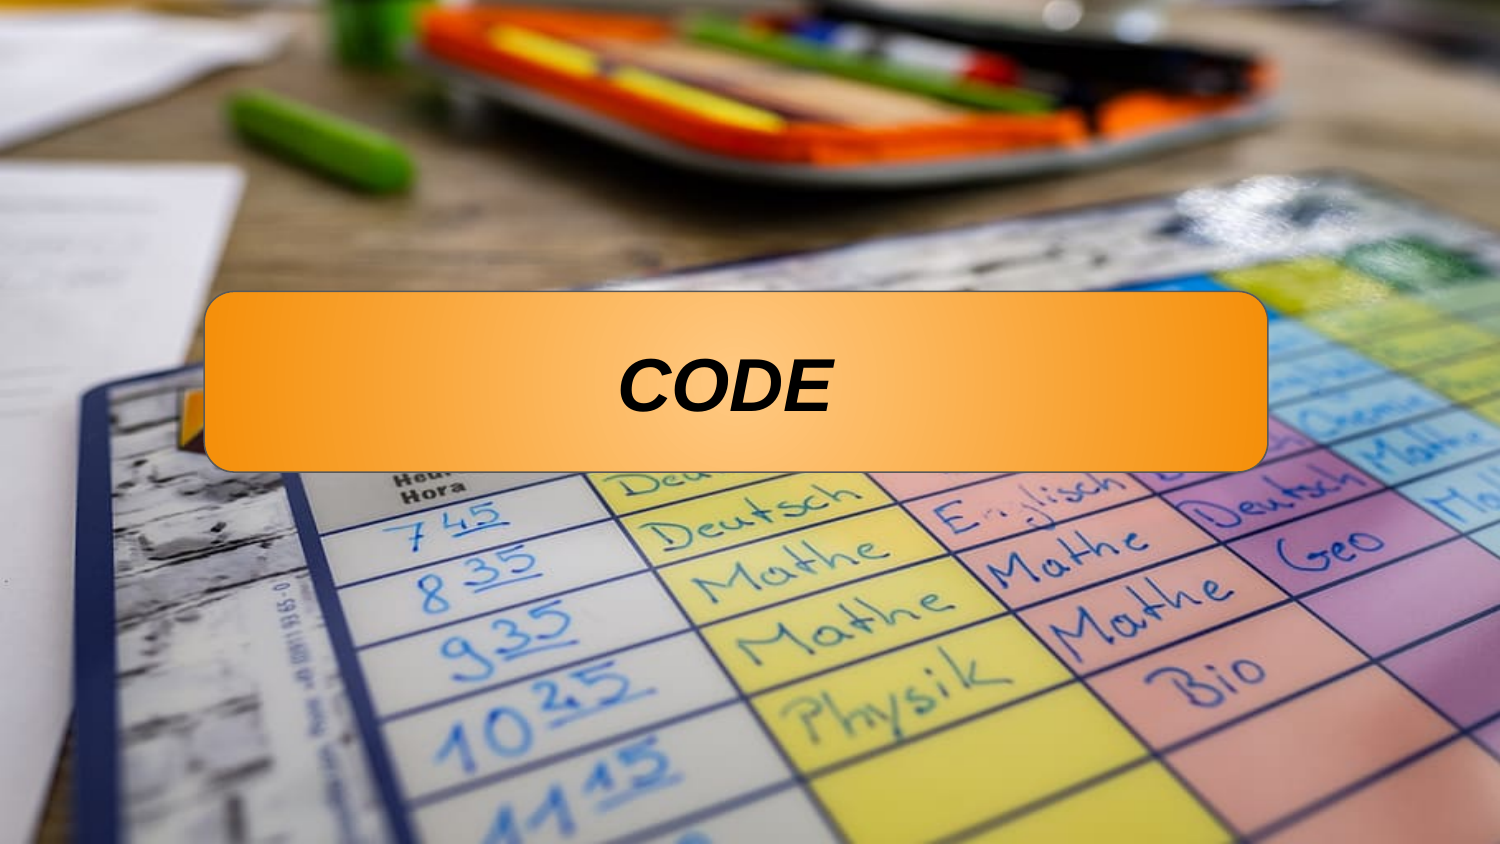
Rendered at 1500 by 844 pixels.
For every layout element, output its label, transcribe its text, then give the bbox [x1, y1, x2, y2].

picture [0, 0, 1500, 844]
text_box CODE [204, 291, 1268, 473]
